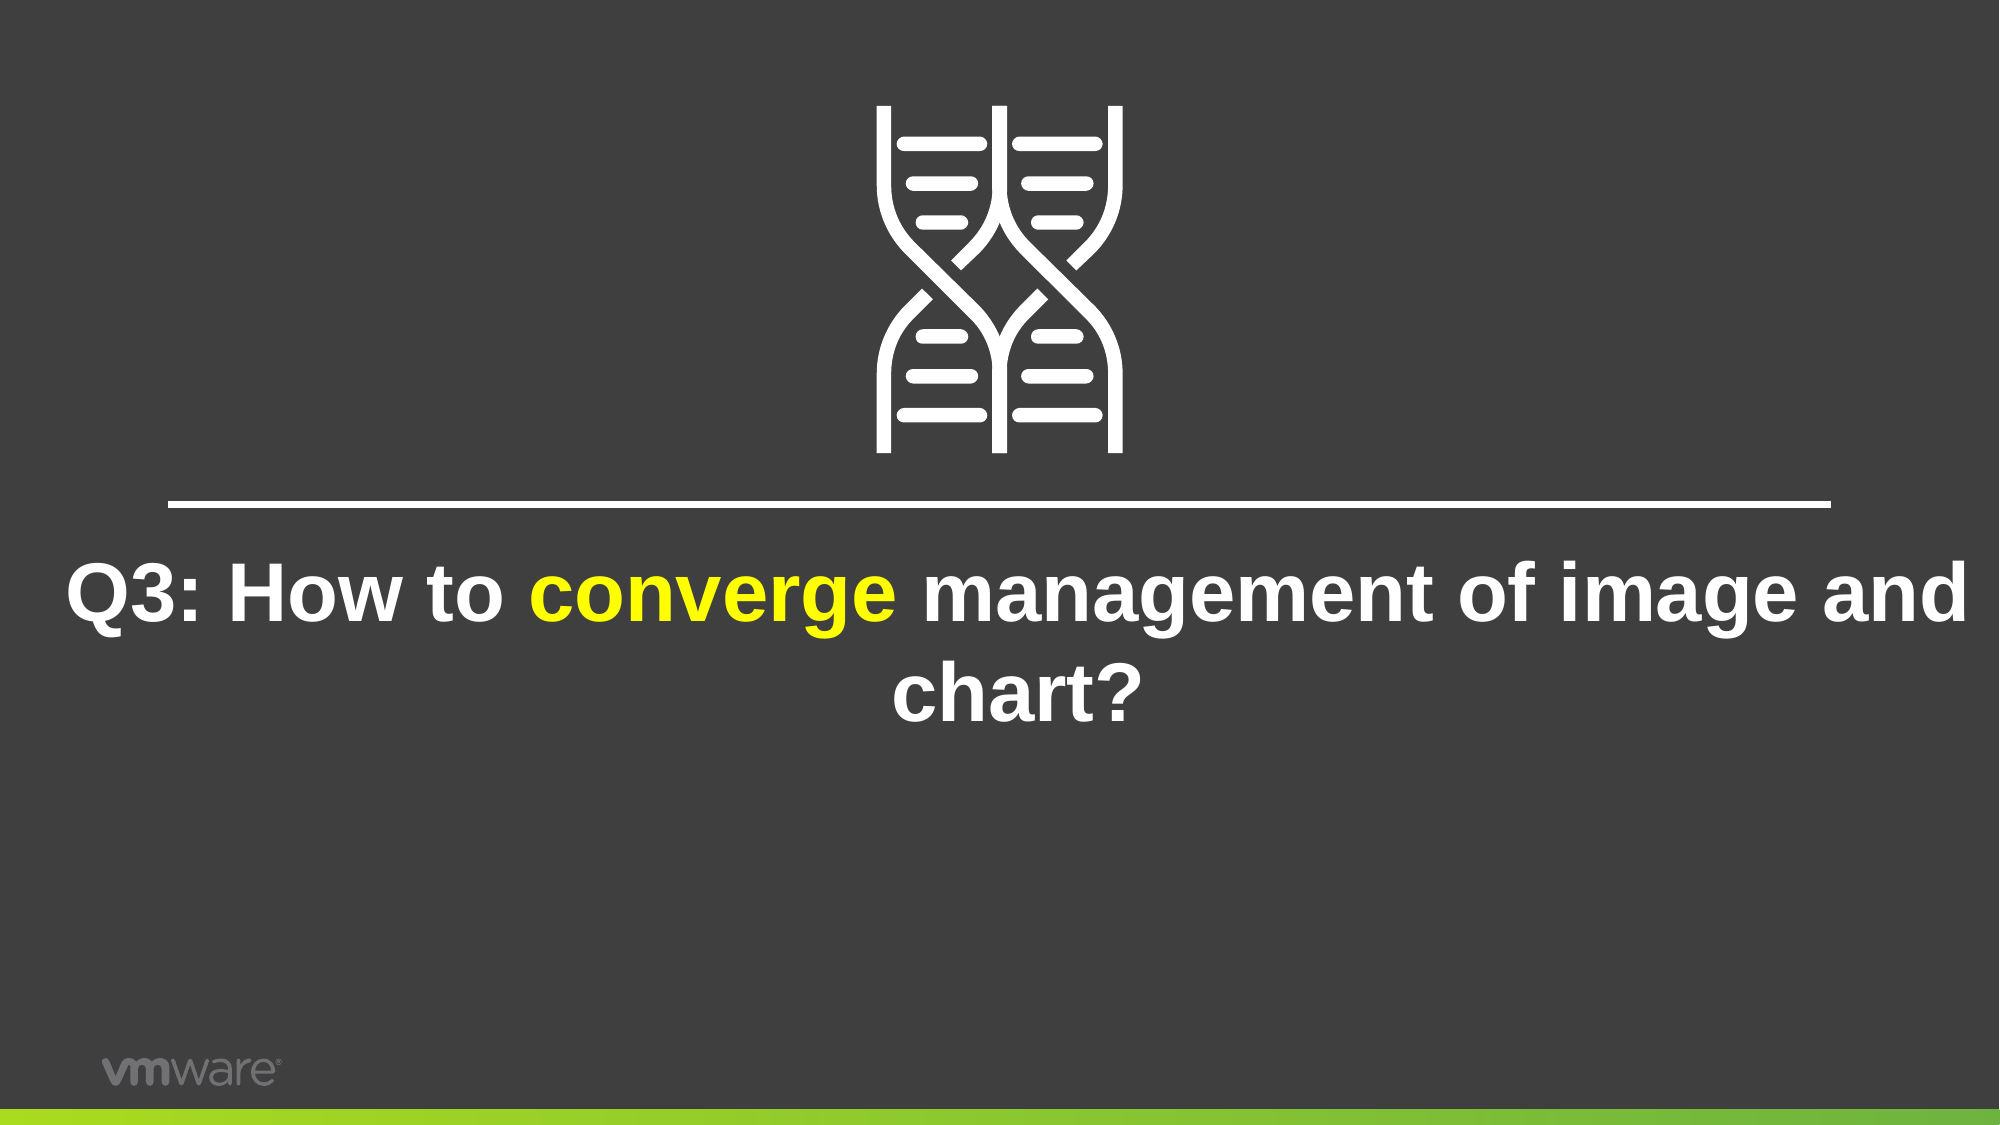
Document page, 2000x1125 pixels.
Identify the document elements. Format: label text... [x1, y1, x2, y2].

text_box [876, 105, 1123, 454]
text_box Q3: How to converge management of image and chart? [63, 537, 1974, 738]
